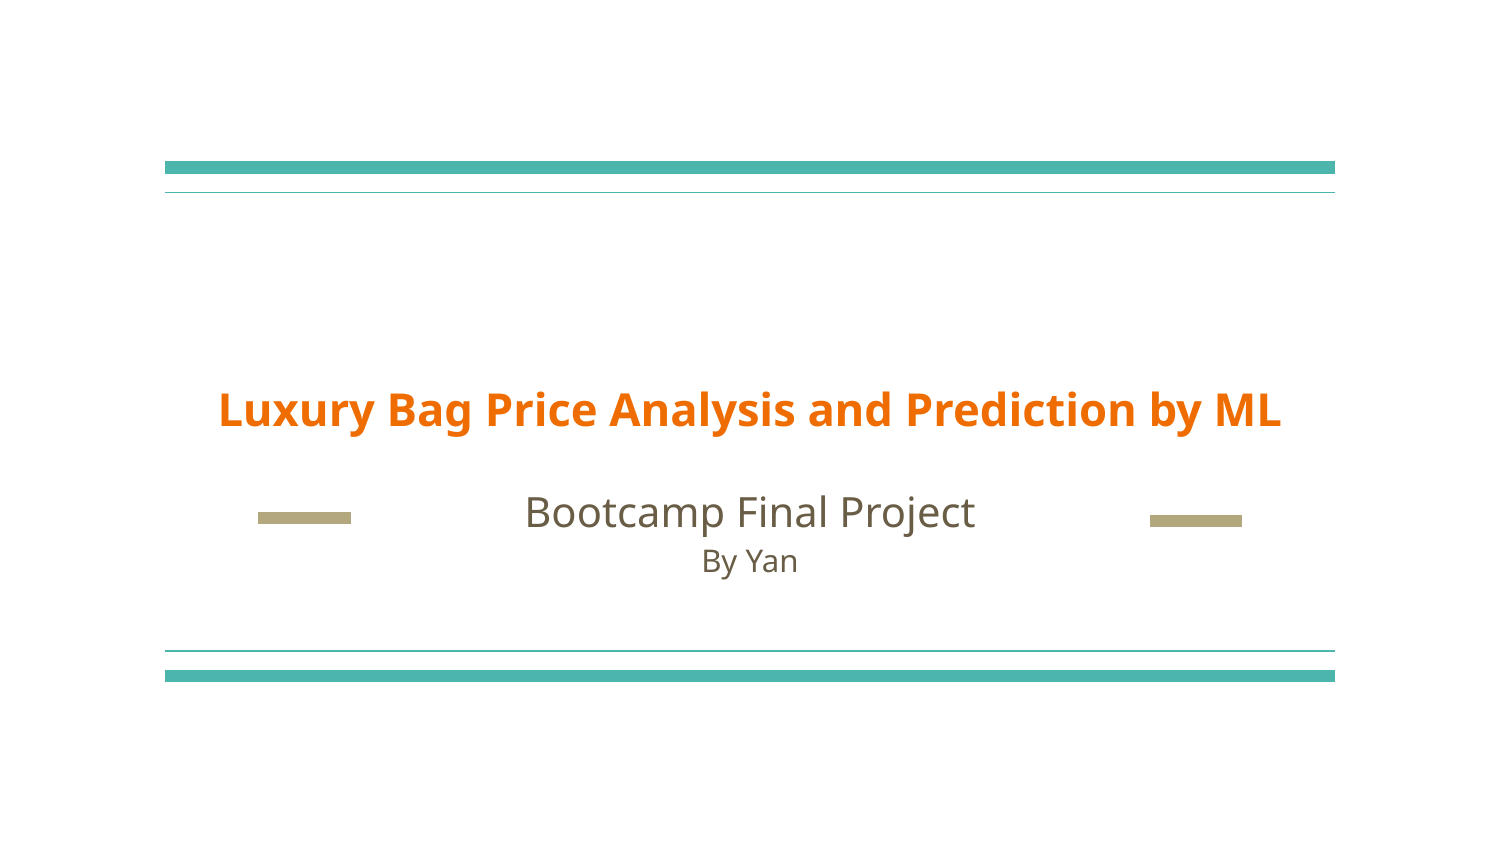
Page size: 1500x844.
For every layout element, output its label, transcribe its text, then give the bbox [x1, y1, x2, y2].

title Luxury Bag Price Analysis and Prediction by ML [164, 287, 1336, 456]
subtitle Bootcamp Final Project By Yan [350, 467, 1150, 598]
